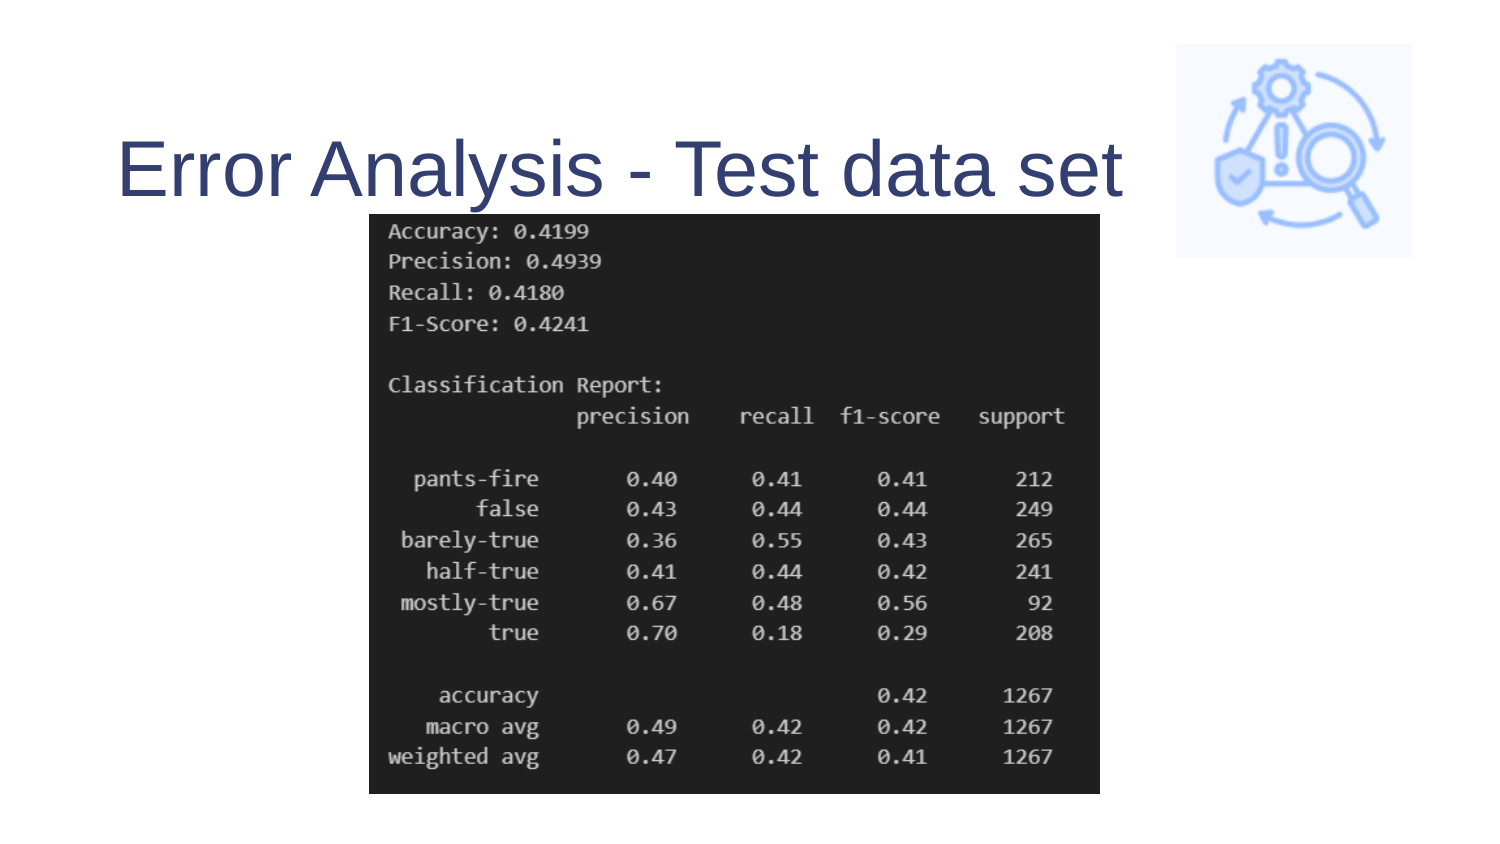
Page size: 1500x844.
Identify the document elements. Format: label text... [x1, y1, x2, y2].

picture [369, 213, 1101, 794]
picture [1175, 44, 1414, 259]
text_box Error Analysis - Test data set [101, 88, 1170, 228]
